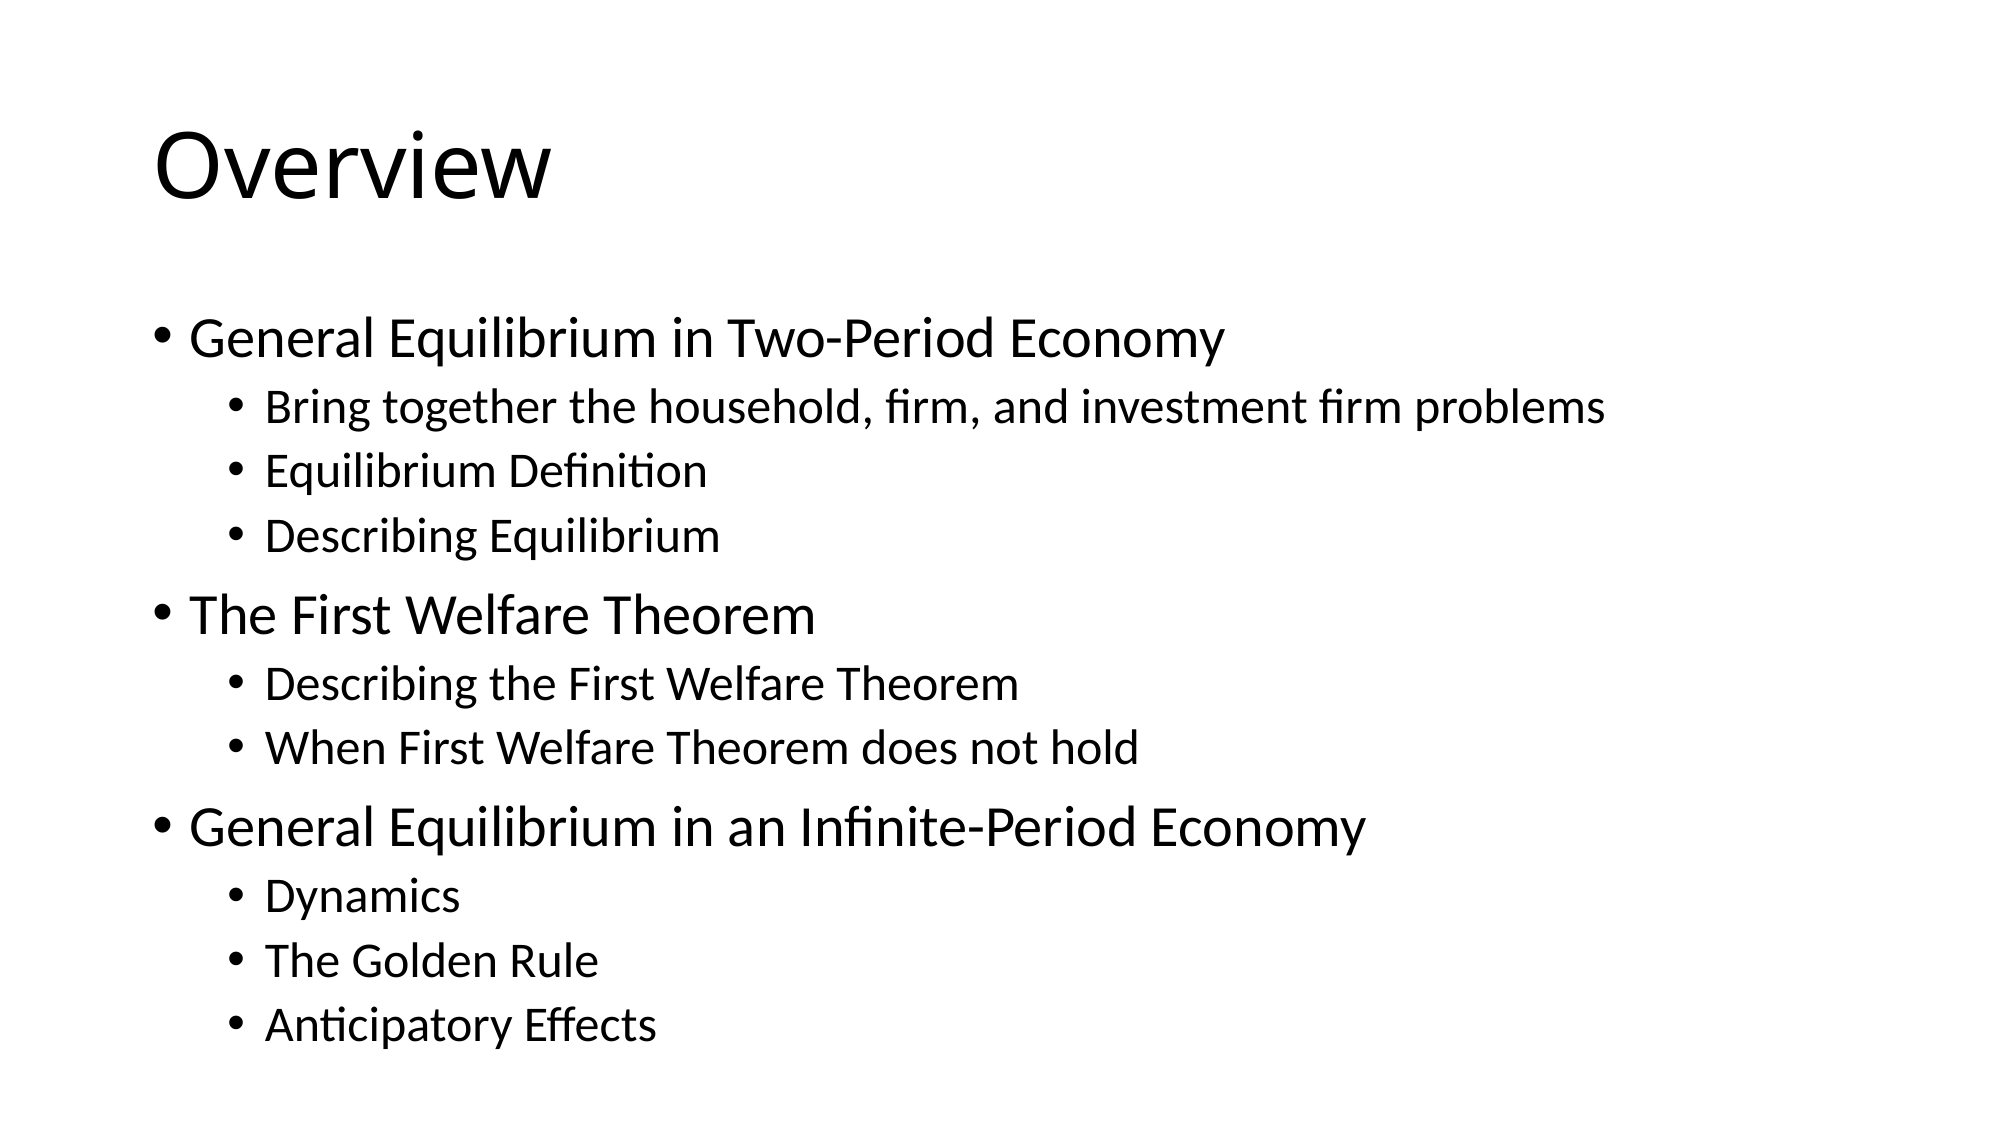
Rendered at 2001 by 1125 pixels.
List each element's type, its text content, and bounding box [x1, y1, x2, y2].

title Overview [137, 59, 1863, 278]
list General Equilibrium in Two-Period Economy Bring together the household, firm, and investment firm problems Equilibrium Definition Describing Equilibrium The First Welfare Theorem Describing the First Welfare Theorem When First Welfare Theorem does not hold General Equilibrium in an Infinite-Period Economy Dynamics The Golden Rule Anticipatory Effects [137, 299, 1863, 1093]
